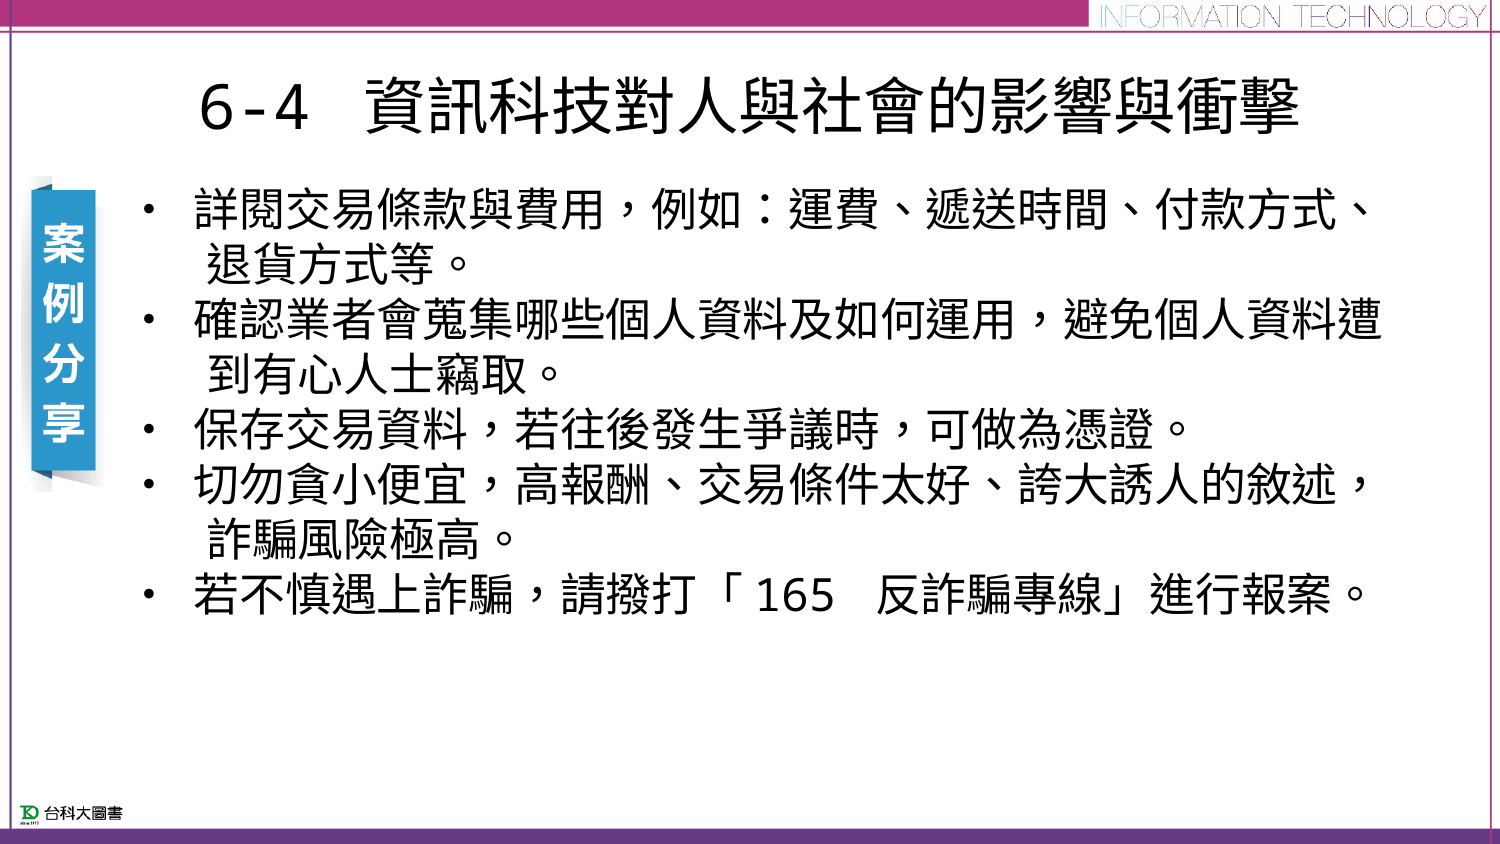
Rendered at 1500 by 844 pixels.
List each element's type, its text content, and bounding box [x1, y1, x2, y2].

picture [0, 0, 1500, 844]
title 6-4 資訊科技對人與社會的影響與衝擊 [75, 33, 1425, 175]
text_box • 詳閱交易條款與費用，例如：運費、遞送時間、付款方式、退貨方式等。 • 確認業者會蒐集哪些個人資料及如何運用，避免個人資料遭到有心人士竊取。 • 保存交易資料，若往後發生爭議時，可做為憑證。 • 切勿貪小便宜，高報酬、交易條件太好、誇大誘人的敘述，詐騙風險極高。 • 若不慎遇上詐騙，請撥打「165 反詐騙專線」進行報案。 [112, 173, 1431, 629]
